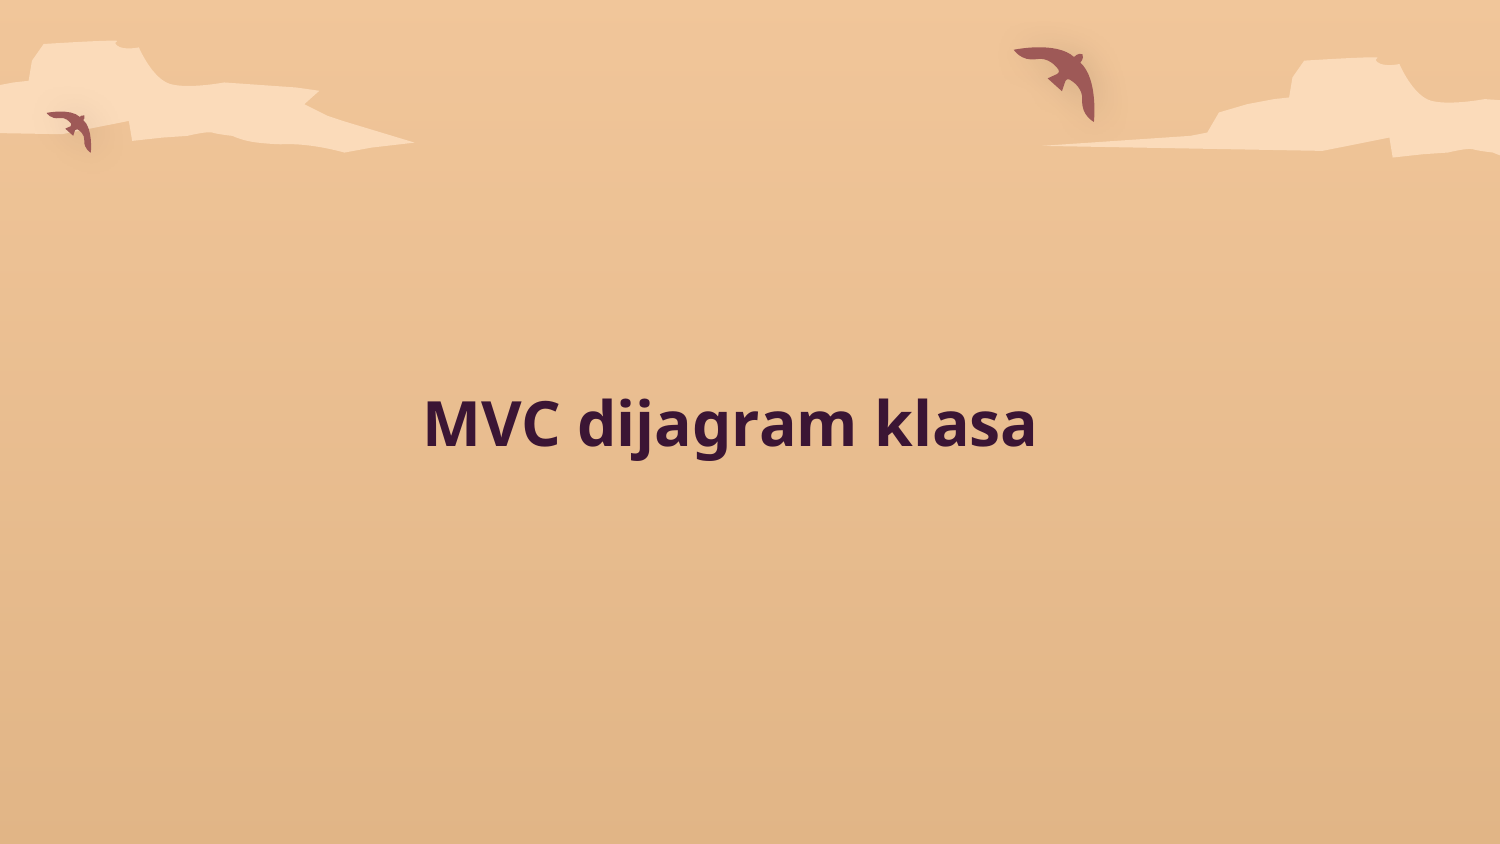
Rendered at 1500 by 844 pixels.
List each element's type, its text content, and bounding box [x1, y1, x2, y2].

title MVC dijagram klasa [97, 369, 1364, 475]
